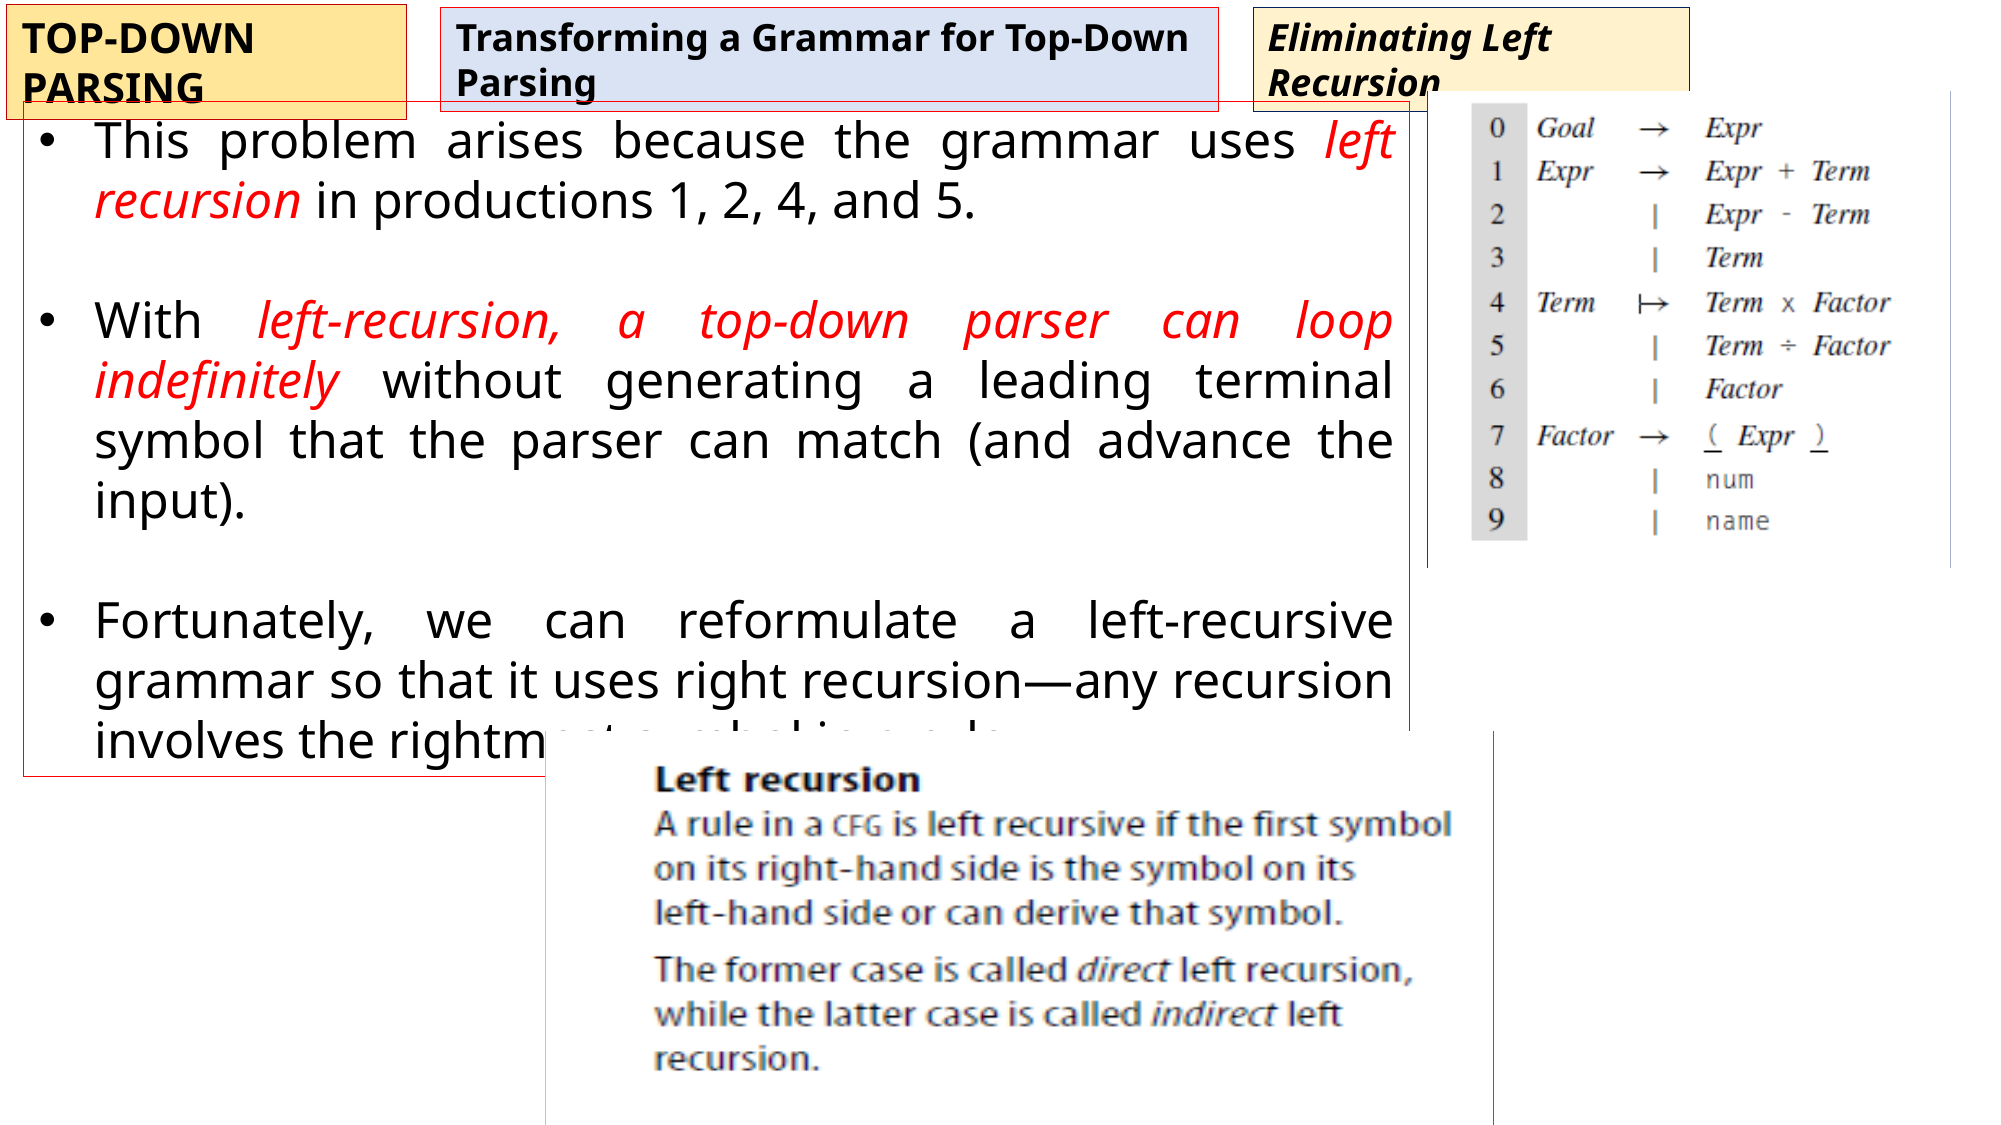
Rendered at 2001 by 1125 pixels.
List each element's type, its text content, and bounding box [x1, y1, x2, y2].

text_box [1427, 91, 1951, 568]
text_box Eliminating Left Recursion [1253, 7, 1690, 112]
text_box This problem arises because the grammar uses left recursion in productions 1, 2, 4, and 5. With left-recursion, a top-down parser can loop indefinitely without generating a leading terminal symbol that the parser can match (and advance the input). Fortunately, we can reformulate a left-recursive grammar so that it uses right recursion—any recursion involves the rightmost symbol in a rule. [23, 101, 1410, 777]
text_box TOP-DOWN PARSING [6, 4, 407, 120]
text_box Transforming a Grammar for Top-Down Parsing [440, 7, 1219, 101]
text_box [545, 731, 1494, 1125]
